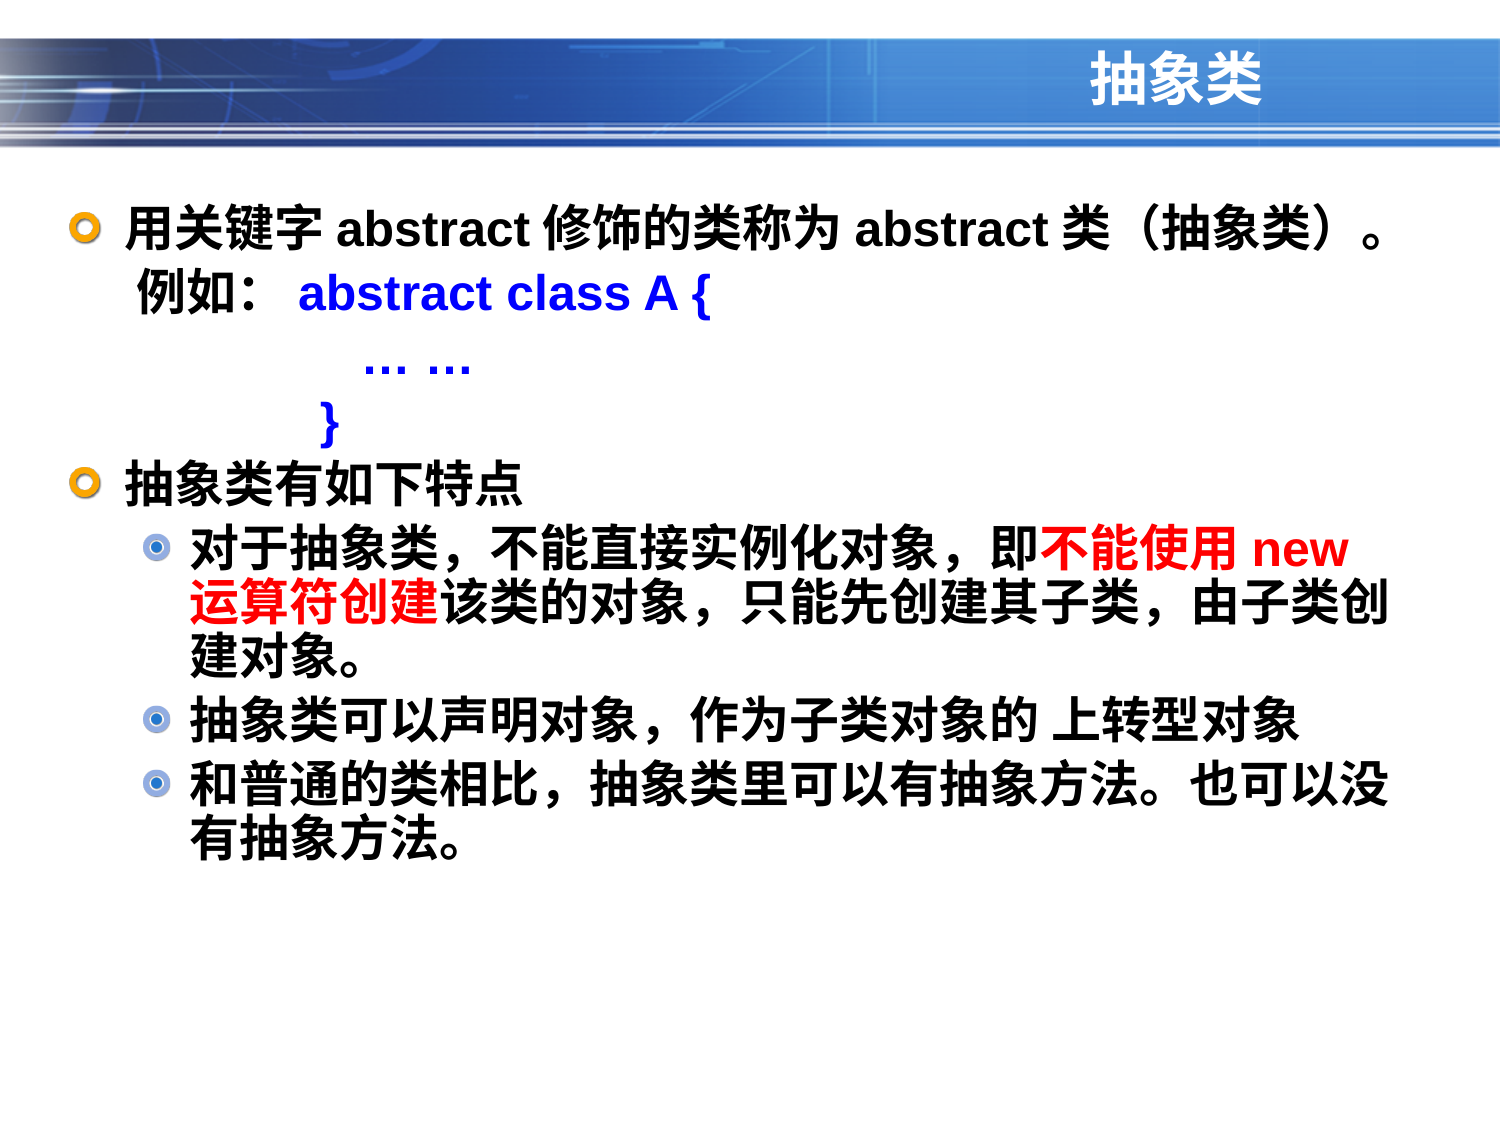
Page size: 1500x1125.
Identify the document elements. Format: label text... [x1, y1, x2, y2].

picture [0, 0, 1500, 1125]
list 用关键字abstract修饰的类称为abstract类（抽象类）。 例如：abstract class A { … … } 抽象类有如下特点 对于抽象类，不能直接实例化对象，即不能使用new运算符创建该类的对象，只能先创建其子类，由子类创建对象。 抽象类可以声明对象，作为子类对象的 上转型对象 和普通的类相比，抽象类里可以有抽象方法。也可以没有抽象方法。 [52, 196, 1424, 1059]
title 抽象类 [128, 35, 1279, 128]
